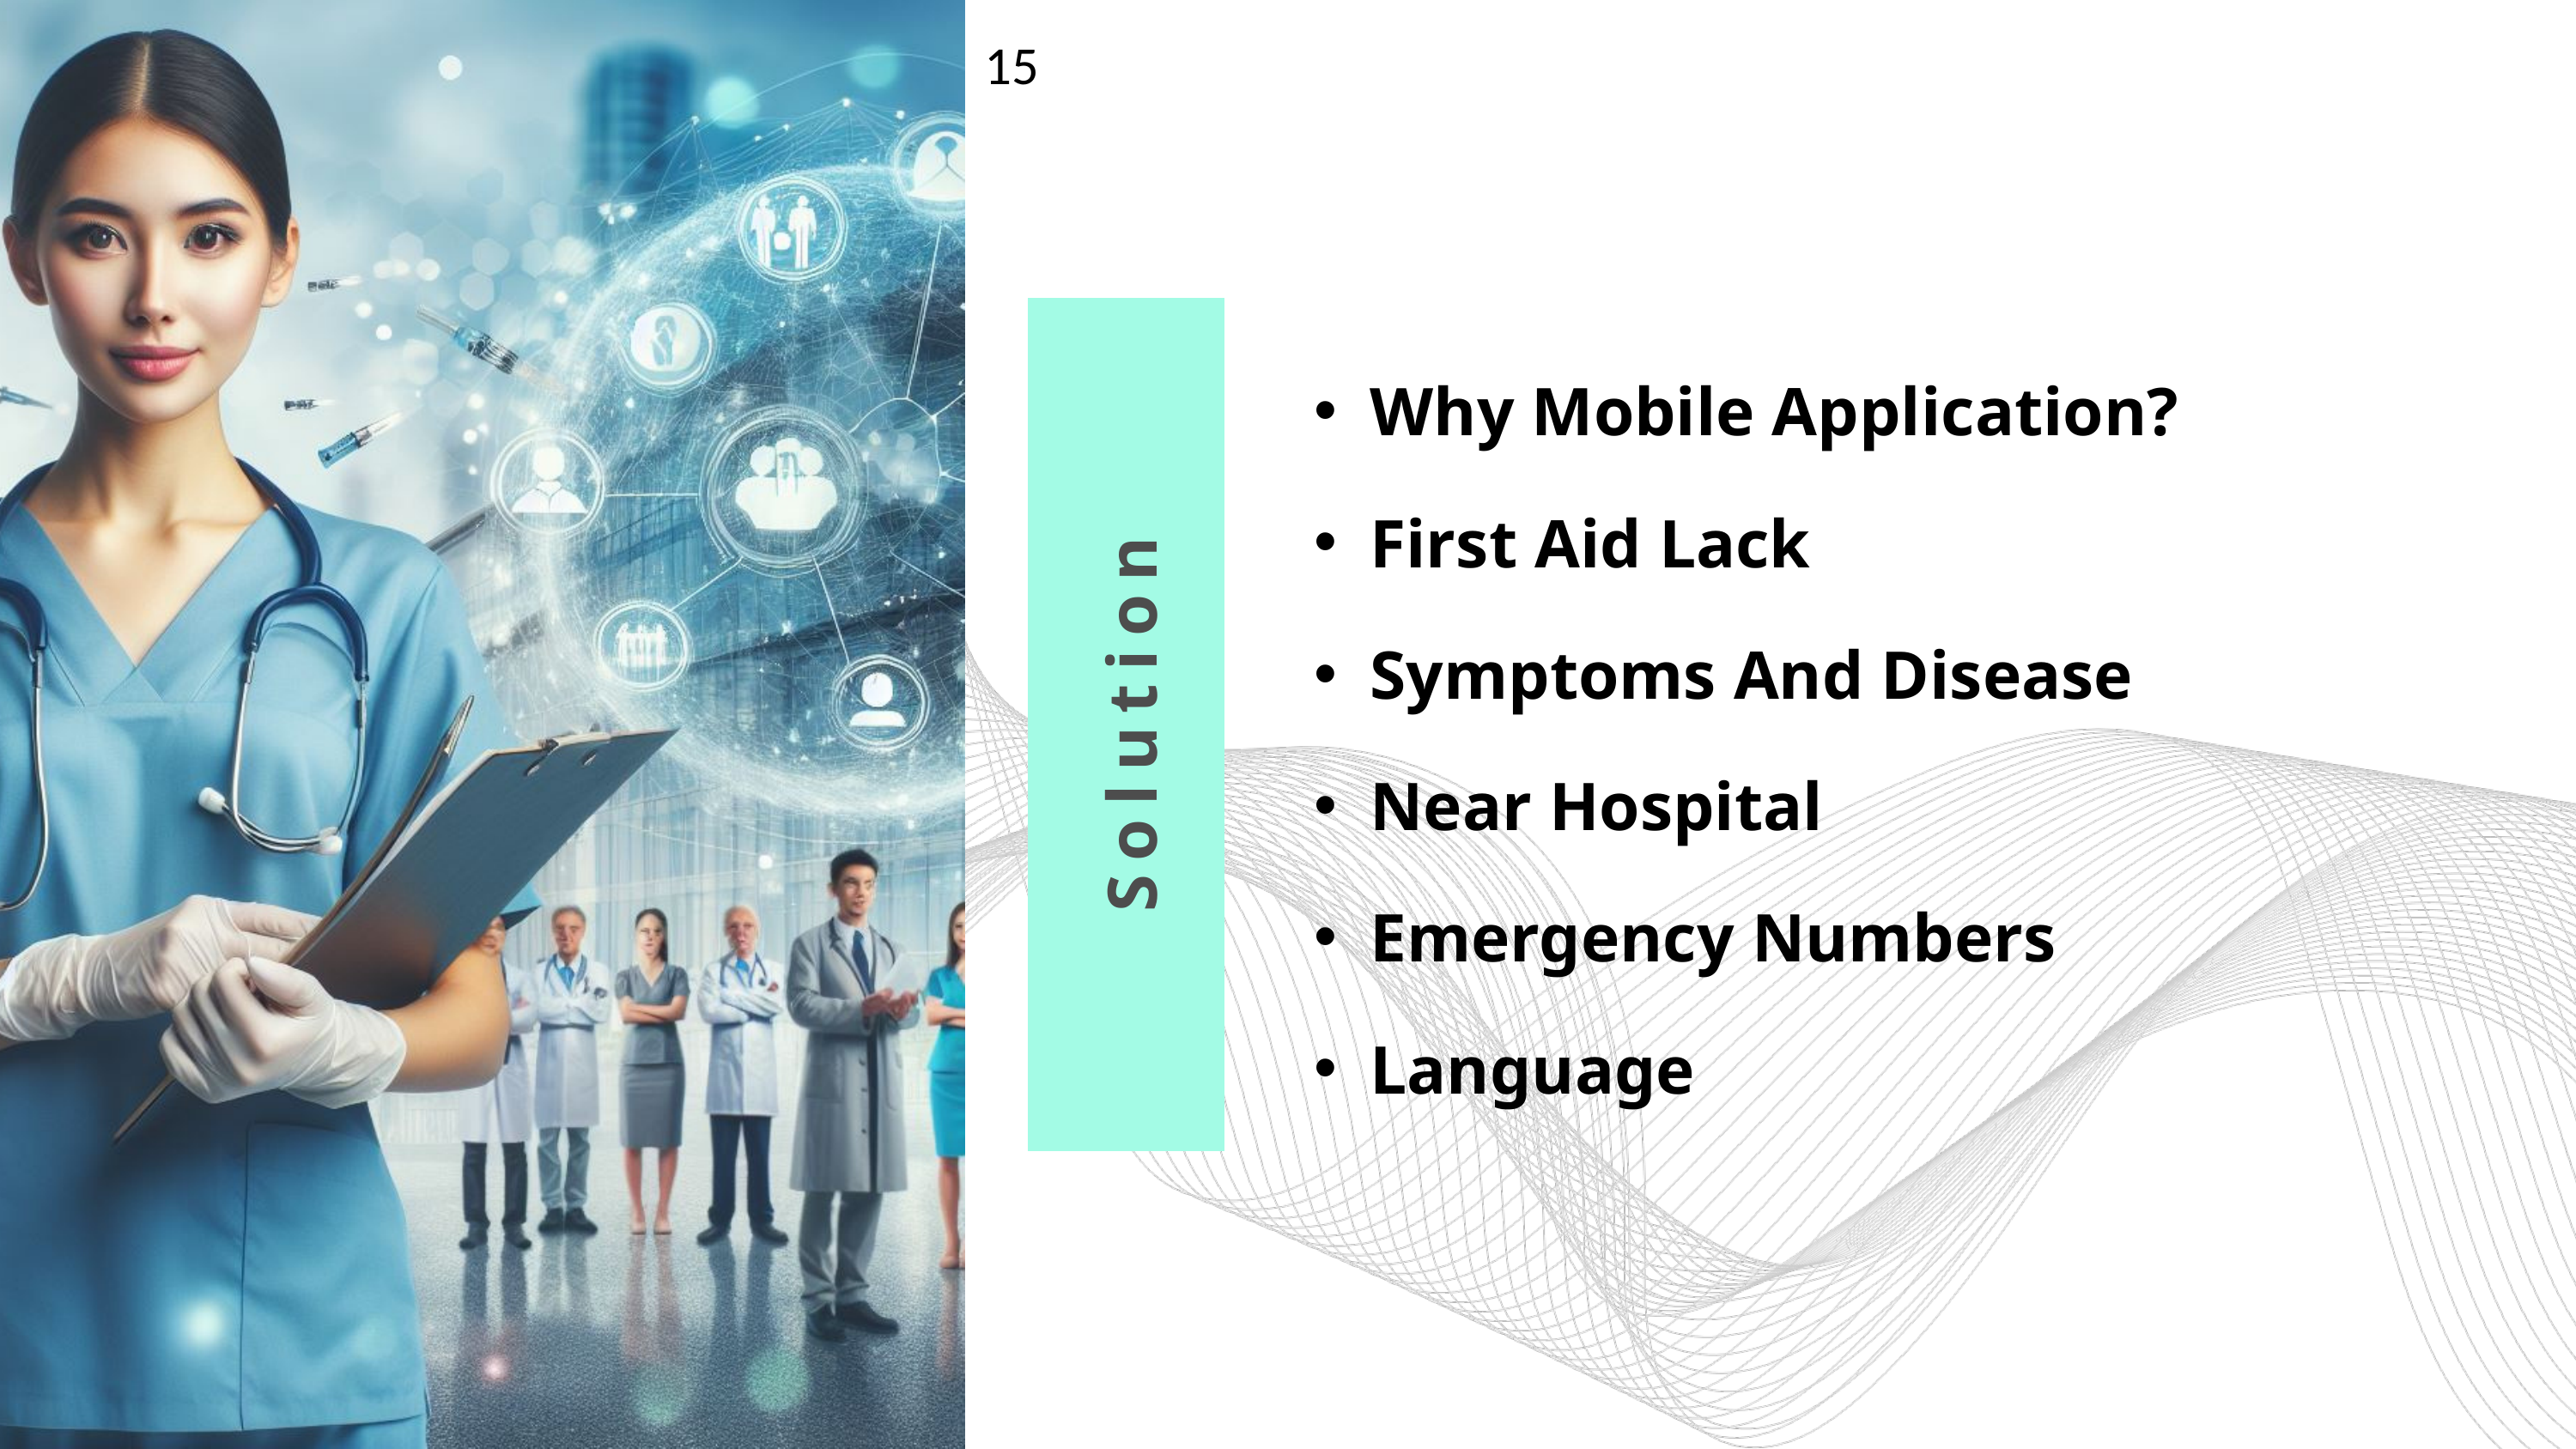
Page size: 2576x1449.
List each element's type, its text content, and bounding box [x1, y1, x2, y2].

text_box [965, 0, 2576, 1449]
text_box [1027, 297, 1225, 1151]
slide_number 15 [957, 14, 1052, 113]
text_box [0, 0, 965, 1449]
text_box Why Mobile Application? First Aid Lack Symptoms And Disease Near Hospital Emergency Numbers Language [1258, 317, 2190, 1107]
